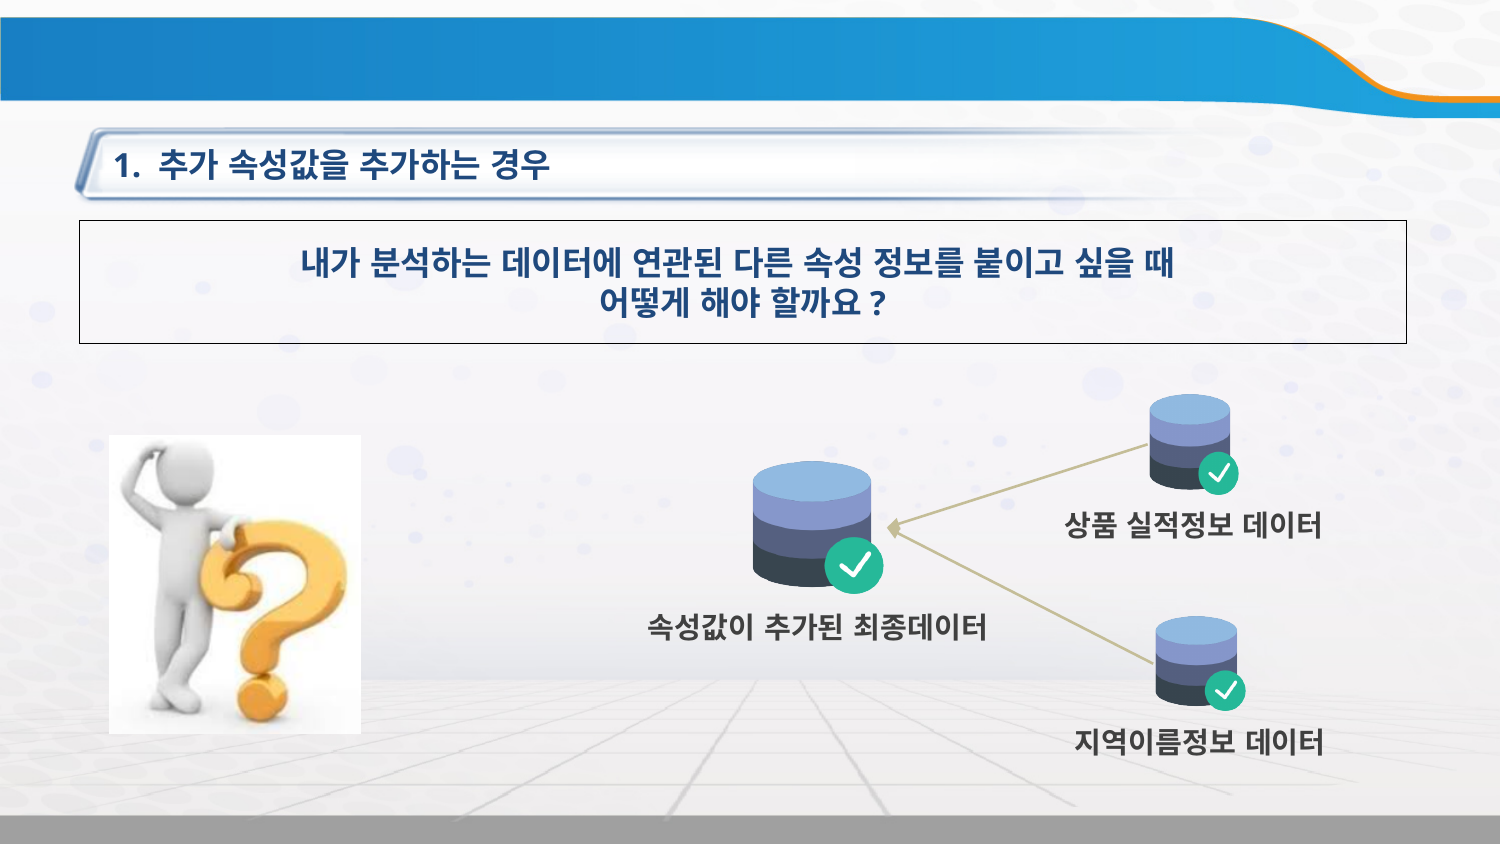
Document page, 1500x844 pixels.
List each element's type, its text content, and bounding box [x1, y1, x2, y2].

picture [0, 0, 1500, 844]
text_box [1105, 616, 1296, 754]
text_box 2. 데이터 합치기 [29, 0, 1175, 103]
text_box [1053, 394, 1335, 552]
text_box 내가 분석하는 데이터에 연관된 다른 속성 정보를 붙이고 싶을 때 어떻게 해야 할까요? [79, 220, 1407, 344]
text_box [74, 126, 1289, 208]
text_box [886, 527, 1154, 664]
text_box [638, 461, 881, 653]
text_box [886, 444, 1148, 527]
